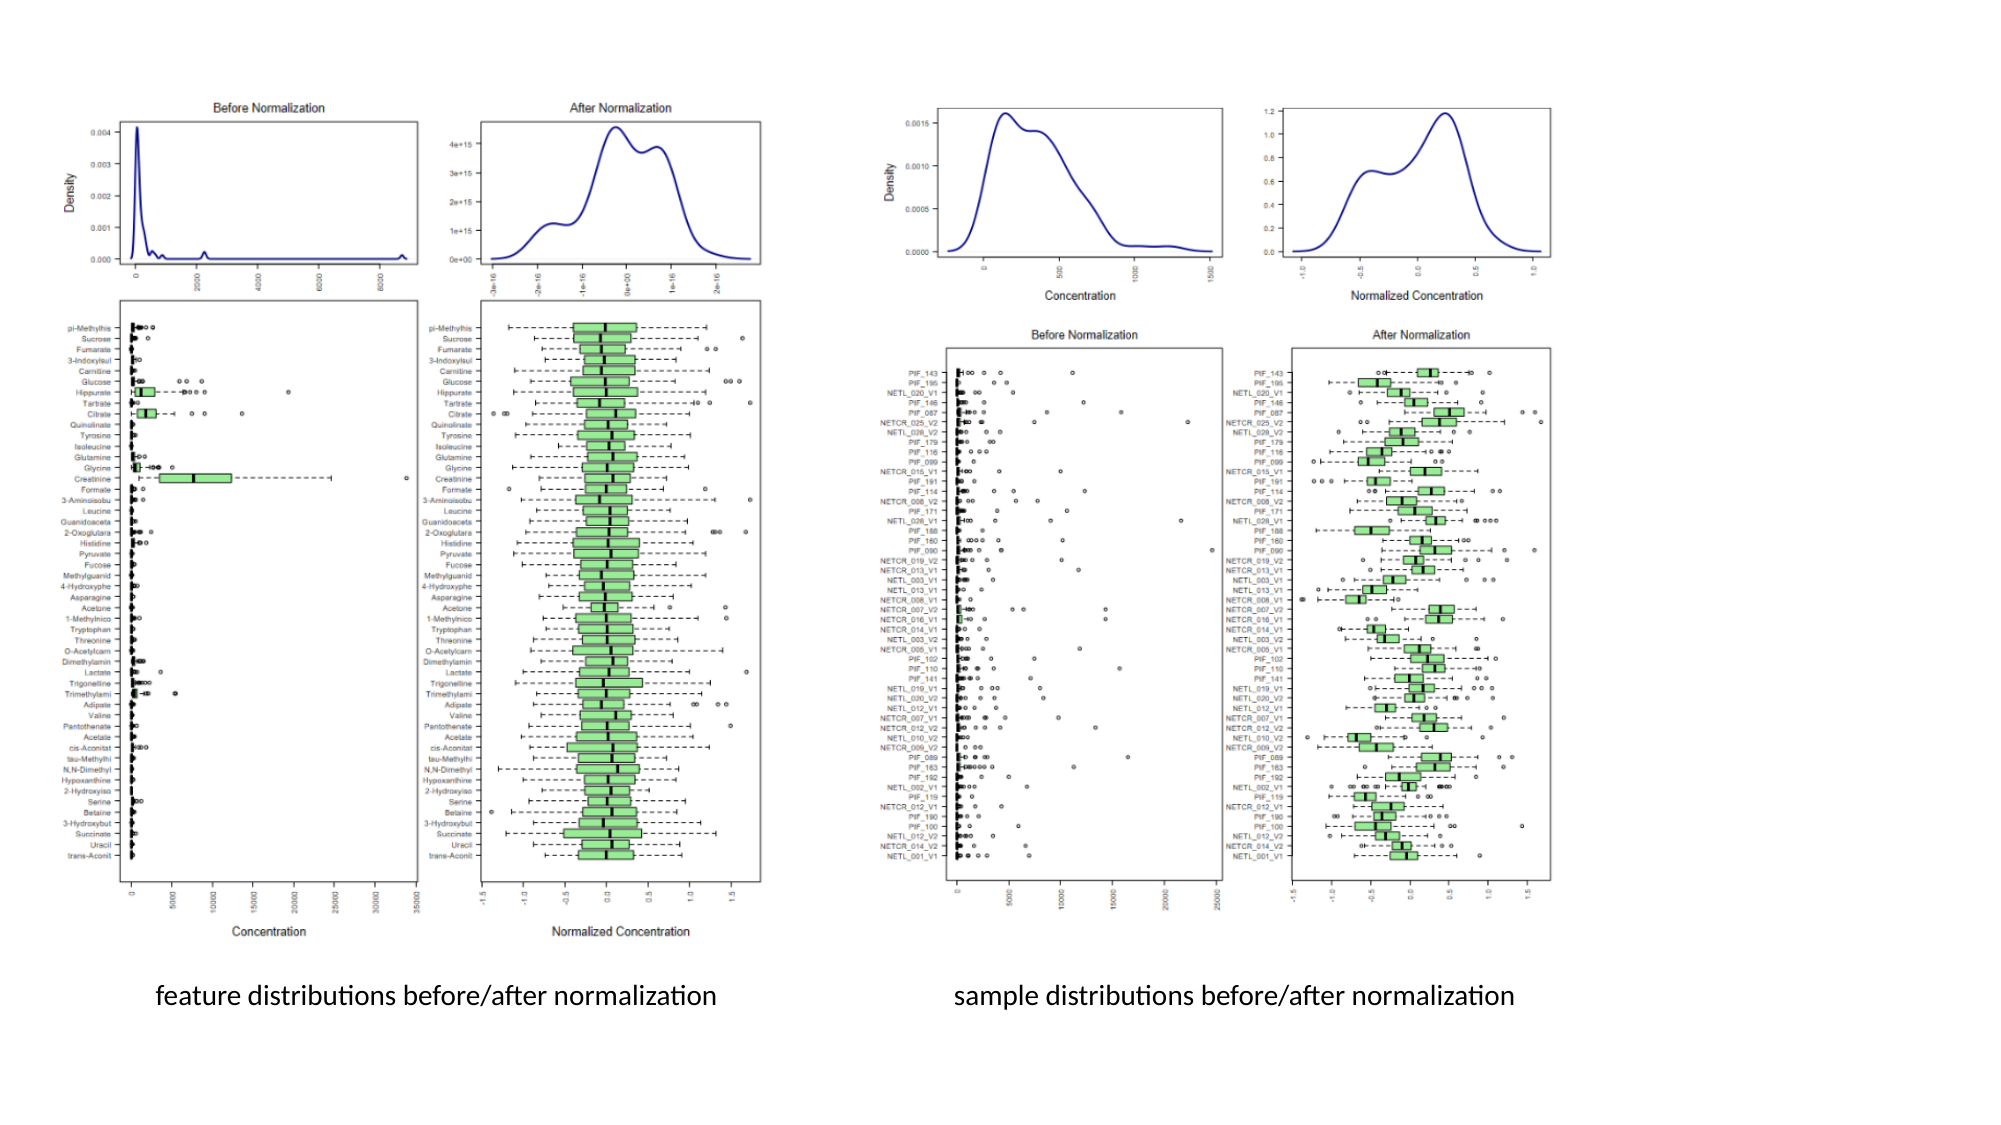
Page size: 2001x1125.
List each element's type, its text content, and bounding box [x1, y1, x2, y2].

text_box feature distributions before/after normalization [140, 969, 733, 1019]
text_box sample distributions before/after normalization [939, 969, 1531, 1019]
picture [50, 78, 794, 951]
picture [878, 87, 1569, 924]
